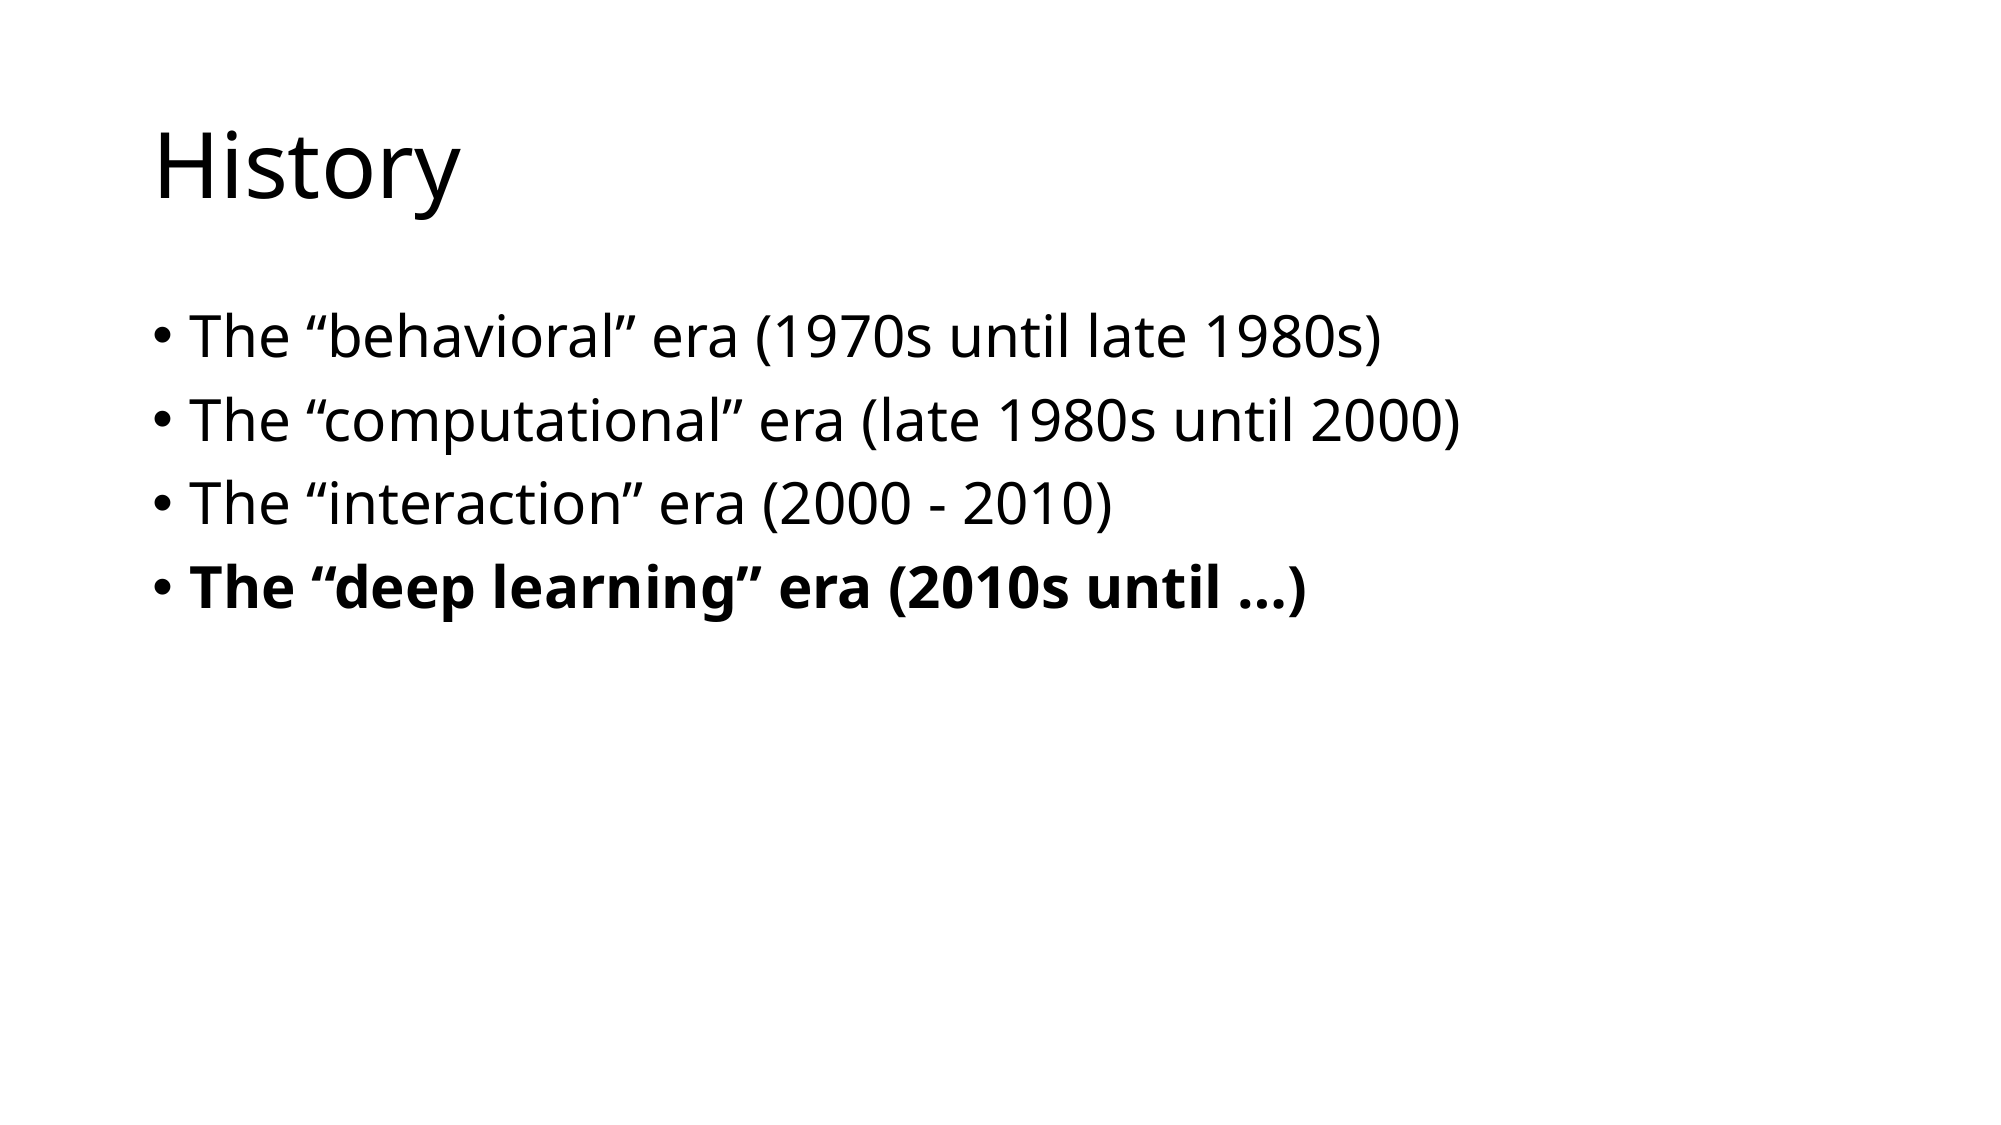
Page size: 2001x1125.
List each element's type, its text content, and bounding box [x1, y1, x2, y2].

title History [137, 59, 1863, 278]
list The “behavioral” era (1970s until late 1980s) The “computational” era (late 1980s until 2000) The “interaction” era (2000 - 2010) The “deep learning” era (2010s until …) [137, 299, 1863, 1014]
